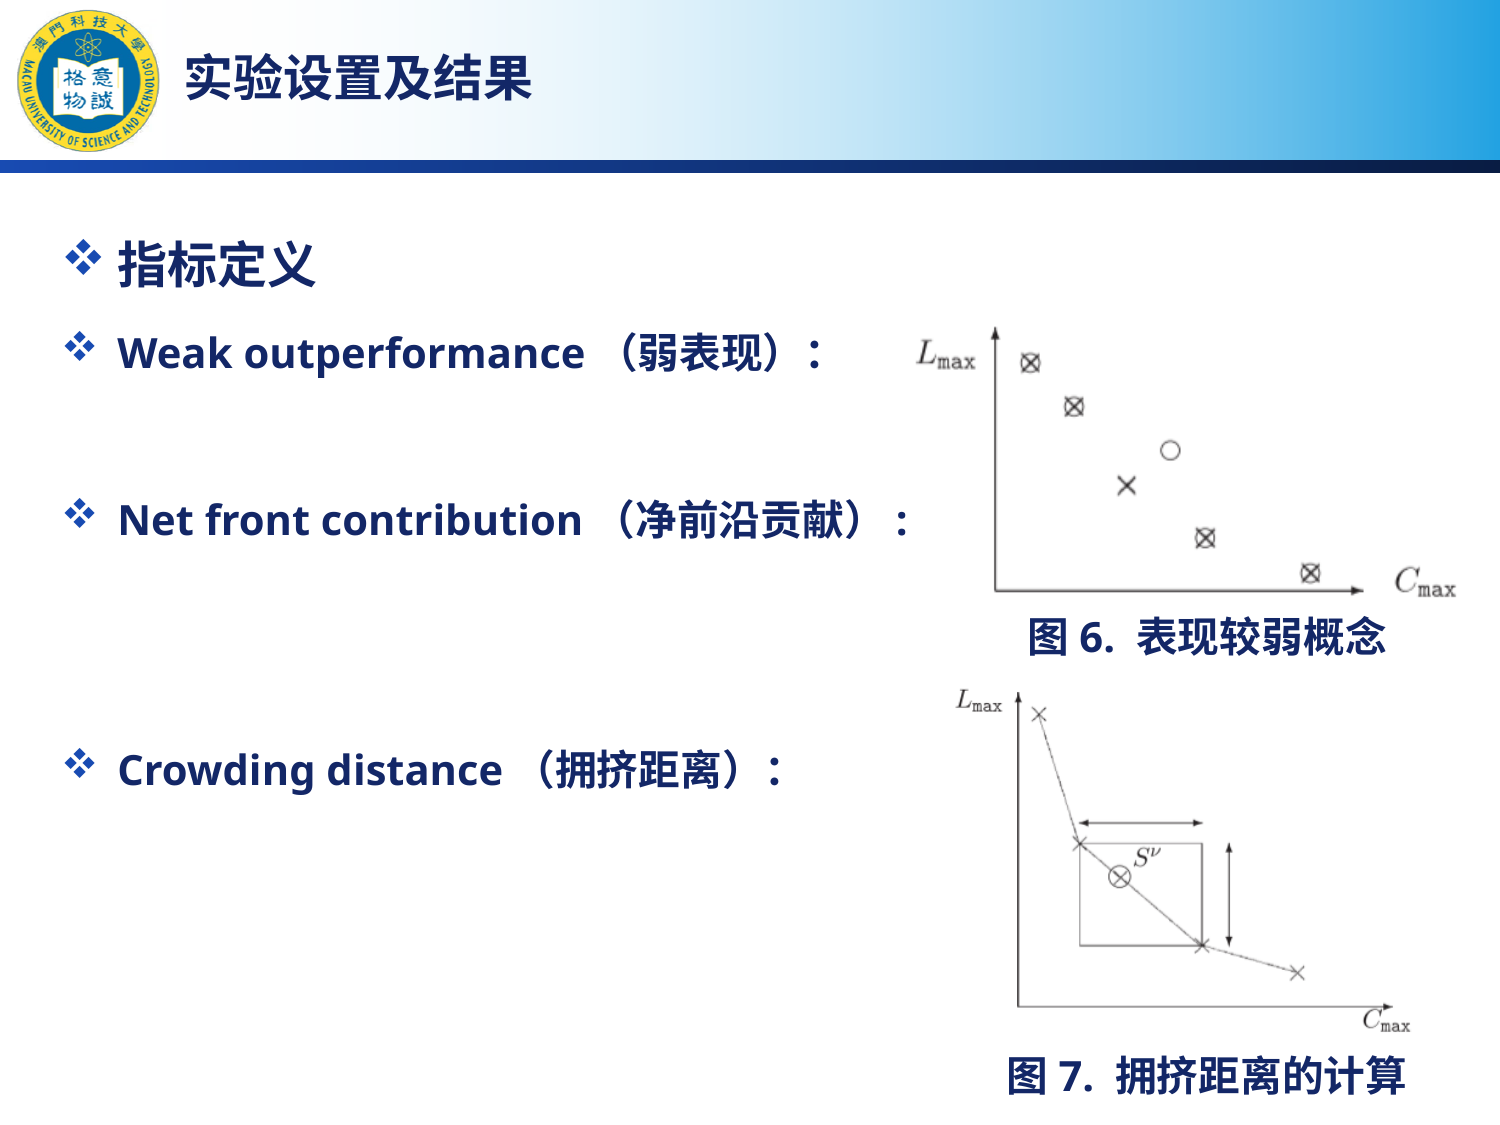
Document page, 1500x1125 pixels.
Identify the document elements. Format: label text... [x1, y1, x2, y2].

picture [953, 680, 1422, 1044]
picture [910, 325, 1465, 616]
text_box 图6. 表现较弱概念 [1006, 624, 1408, 669]
picture [17, 9, 160, 152]
text_box 实验设置及结果 [164, 45, 549, 115]
text_box 图7. 拥挤距离的计算 [951, 1042, 1463, 1108]
